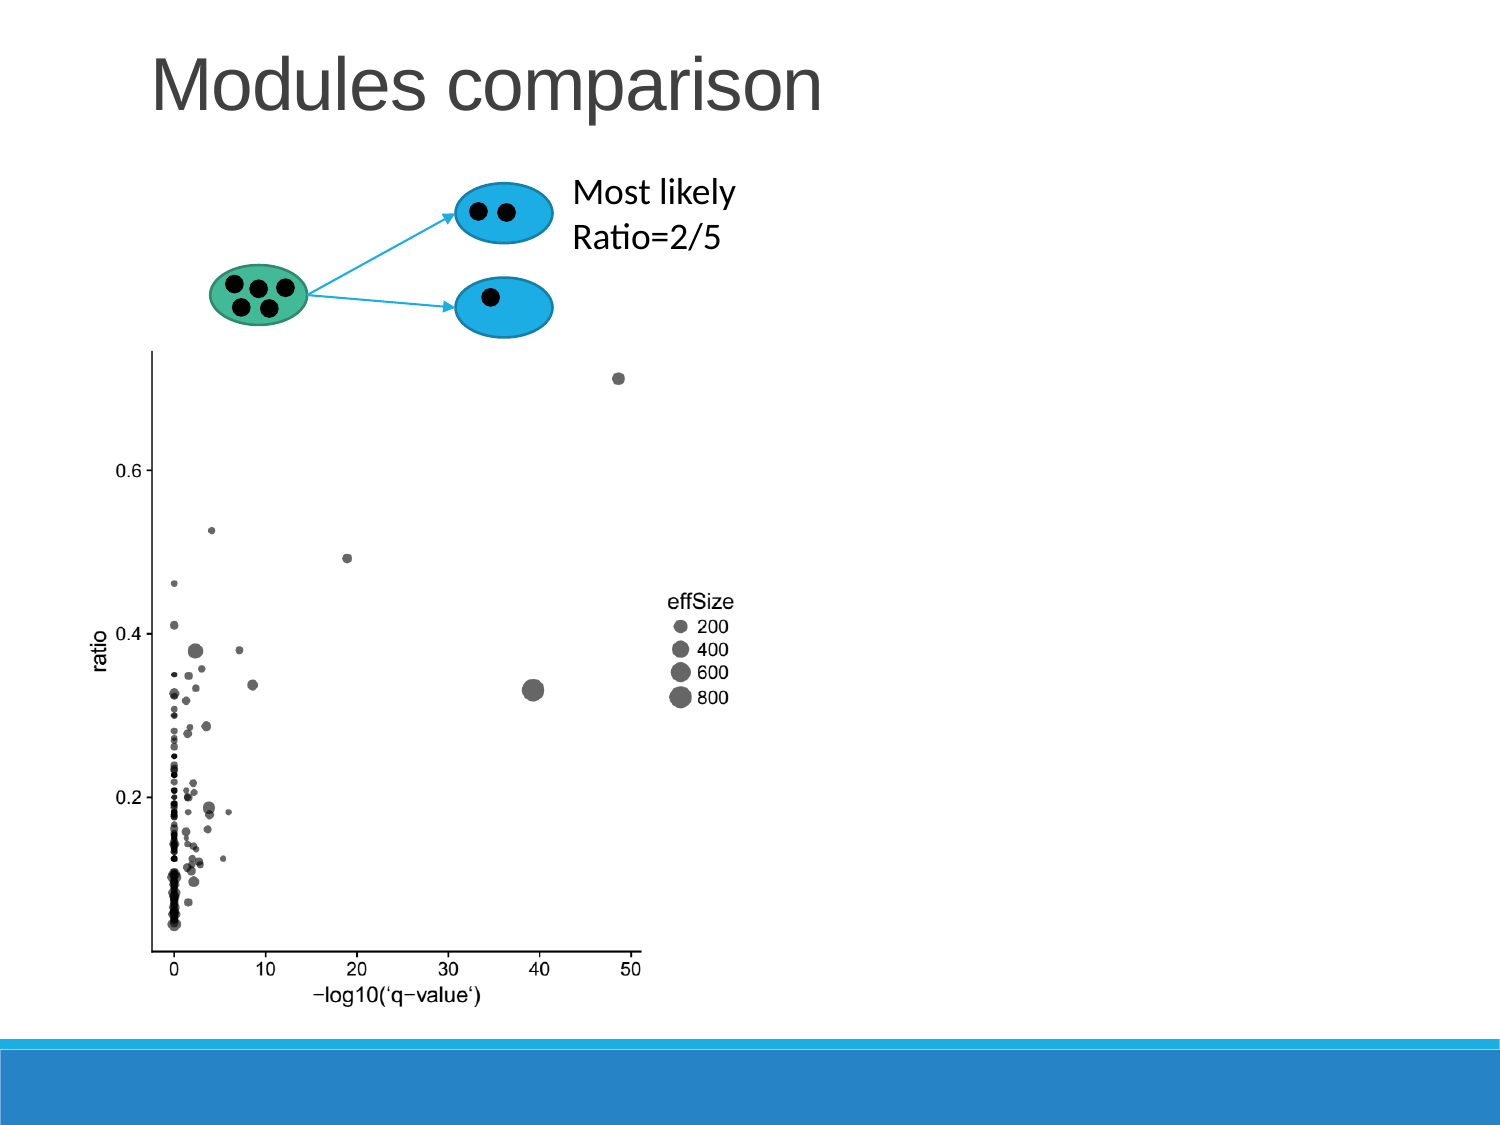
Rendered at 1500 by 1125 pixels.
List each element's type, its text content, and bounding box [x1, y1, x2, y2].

text_box [454, 181, 554, 245]
text_box [469, 202, 488, 221]
text_box [276, 278, 295, 298]
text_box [306, 212, 456, 296]
text_box [497, 203, 516, 222]
text_box [231, 298, 251, 317]
title Modules comparison [135, 14, 1373, 134]
text_box Most likely Ratio=2/5 [557, 160, 799, 265]
text_box [249, 279, 268, 299]
text_box [456, 276, 554, 336]
text_box [481, 288, 500, 307]
text_box [225, 274, 244, 294]
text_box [306, 303, 456, 308]
picture [74, 339, 755, 1020]
text_box [260, 299, 279, 318]
text_box [208, 263, 303, 327]
